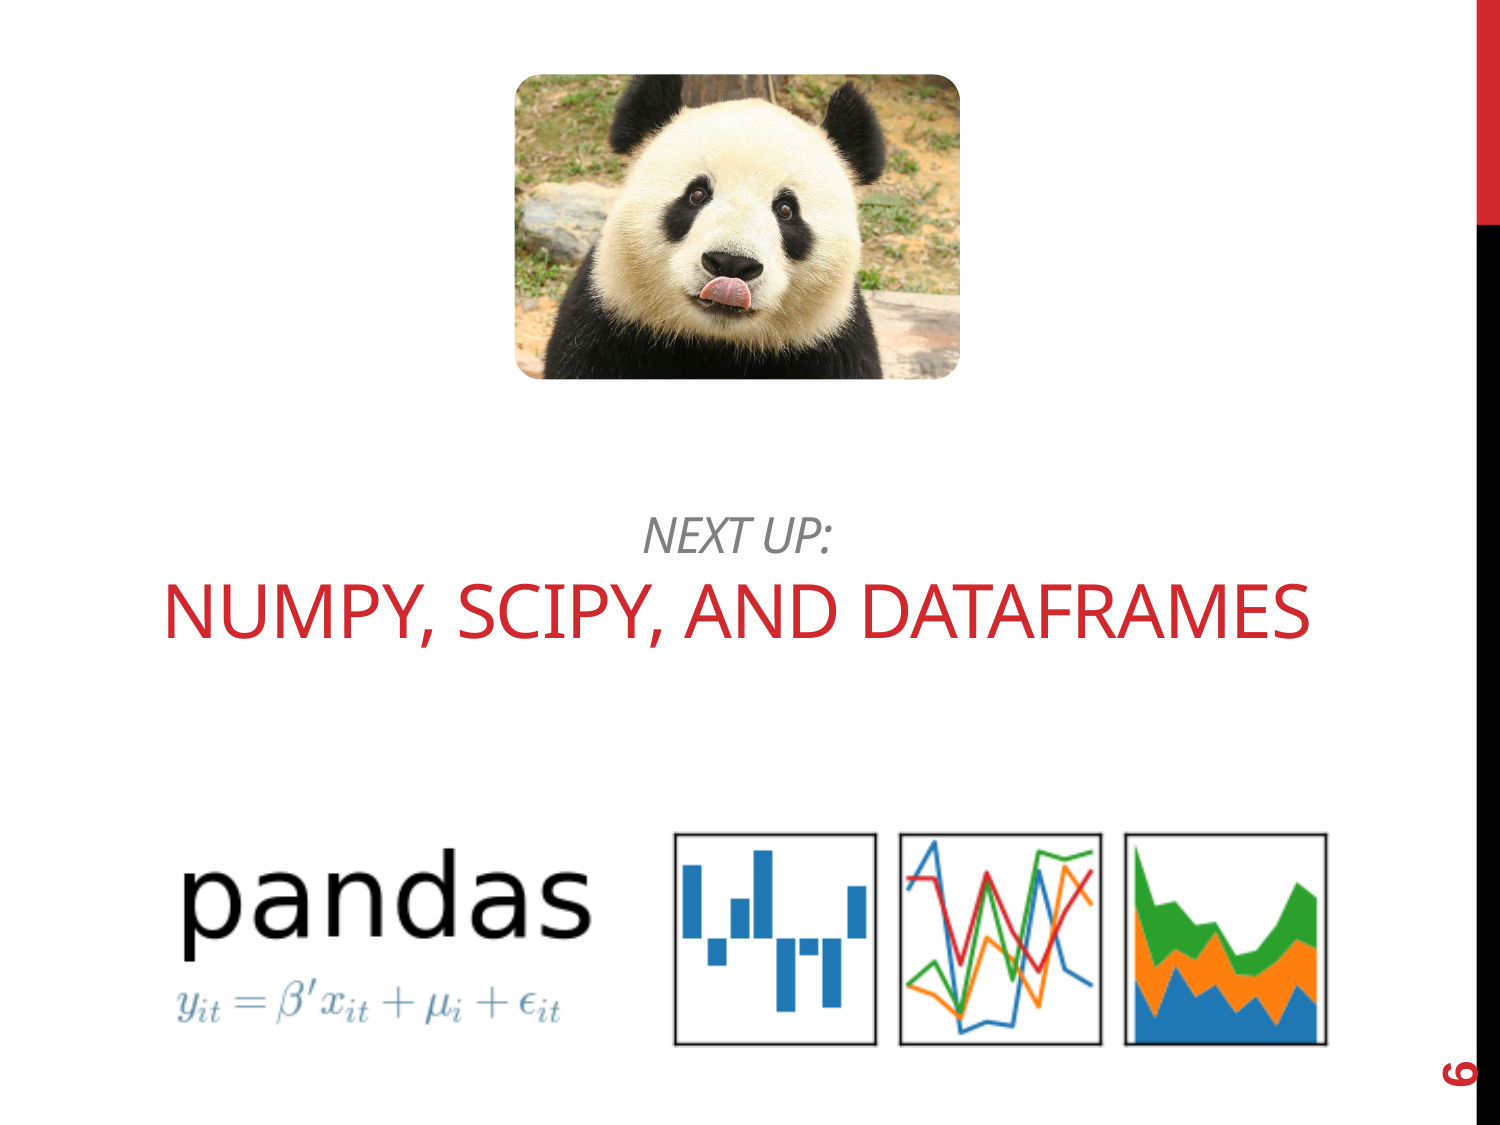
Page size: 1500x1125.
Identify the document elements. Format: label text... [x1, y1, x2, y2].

slide_number 6 [1427, 887, 1488, 1104]
title Next Up: NumPy, Scipy, And DataFrames [0, 458, 1475, 662]
picture [111, 807, 1363, 1069]
picture [514, 73, 961, 380]
